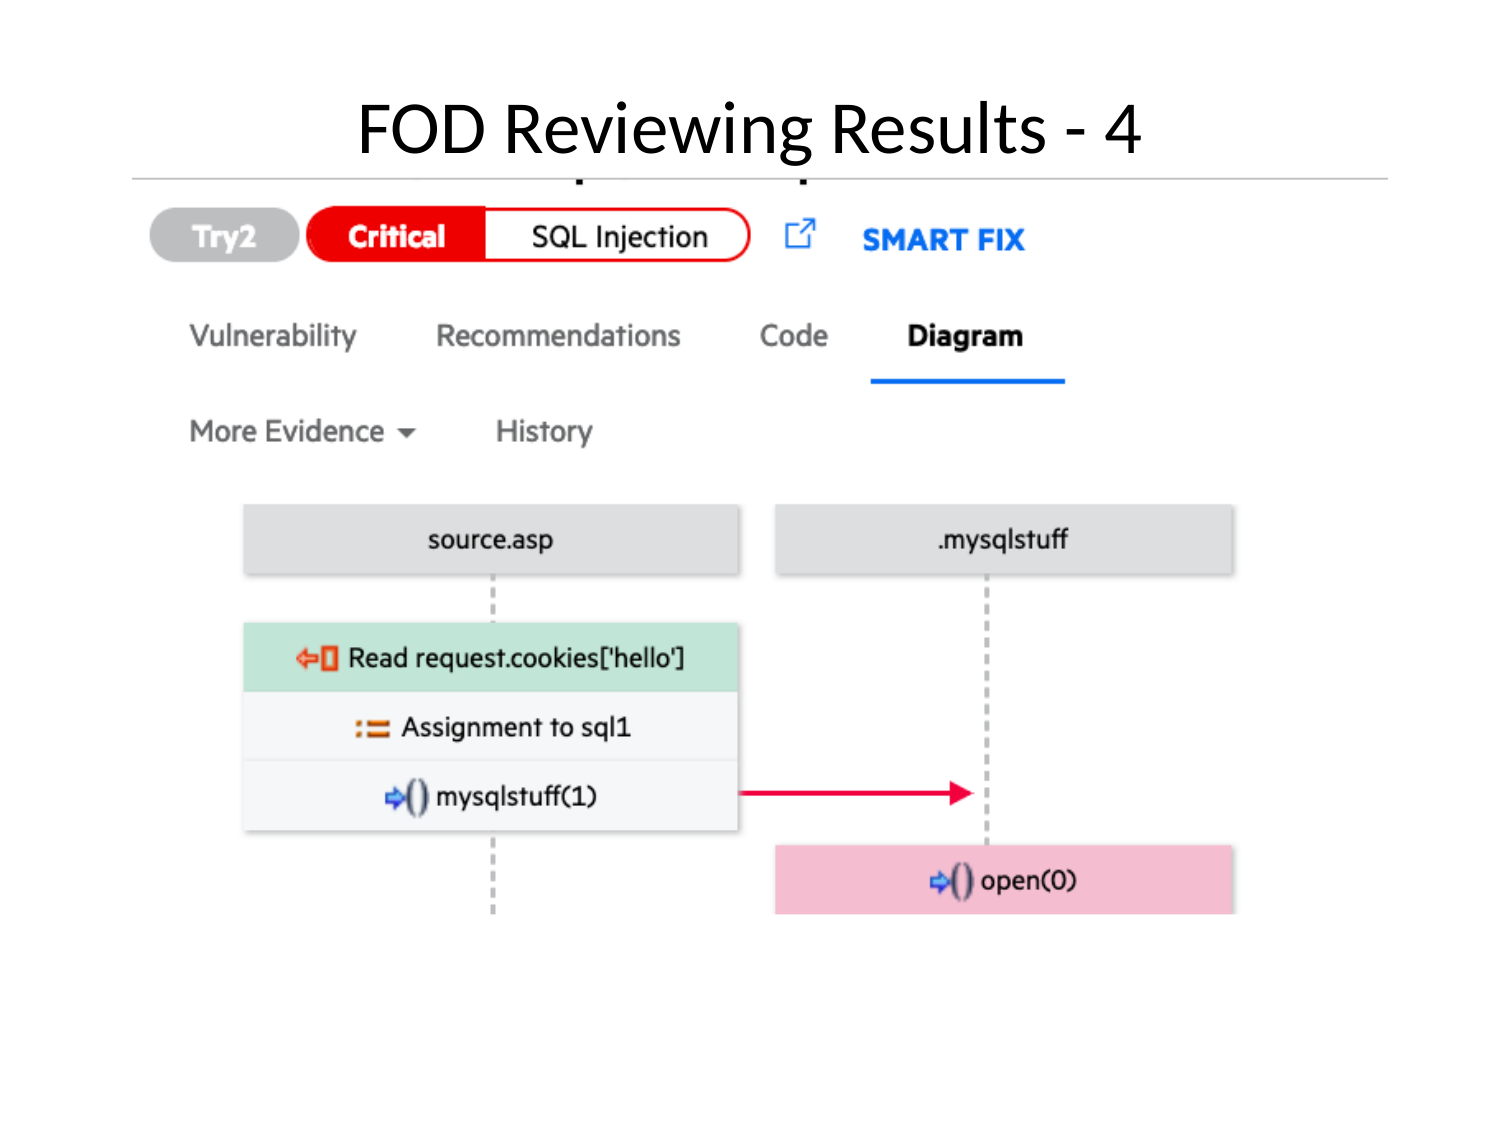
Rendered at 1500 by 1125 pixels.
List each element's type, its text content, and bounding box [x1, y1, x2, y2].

picture [131, 175, 1388, 1054]
title FOD Reviewing Results - 4 [112, 37, 1388, 209]
